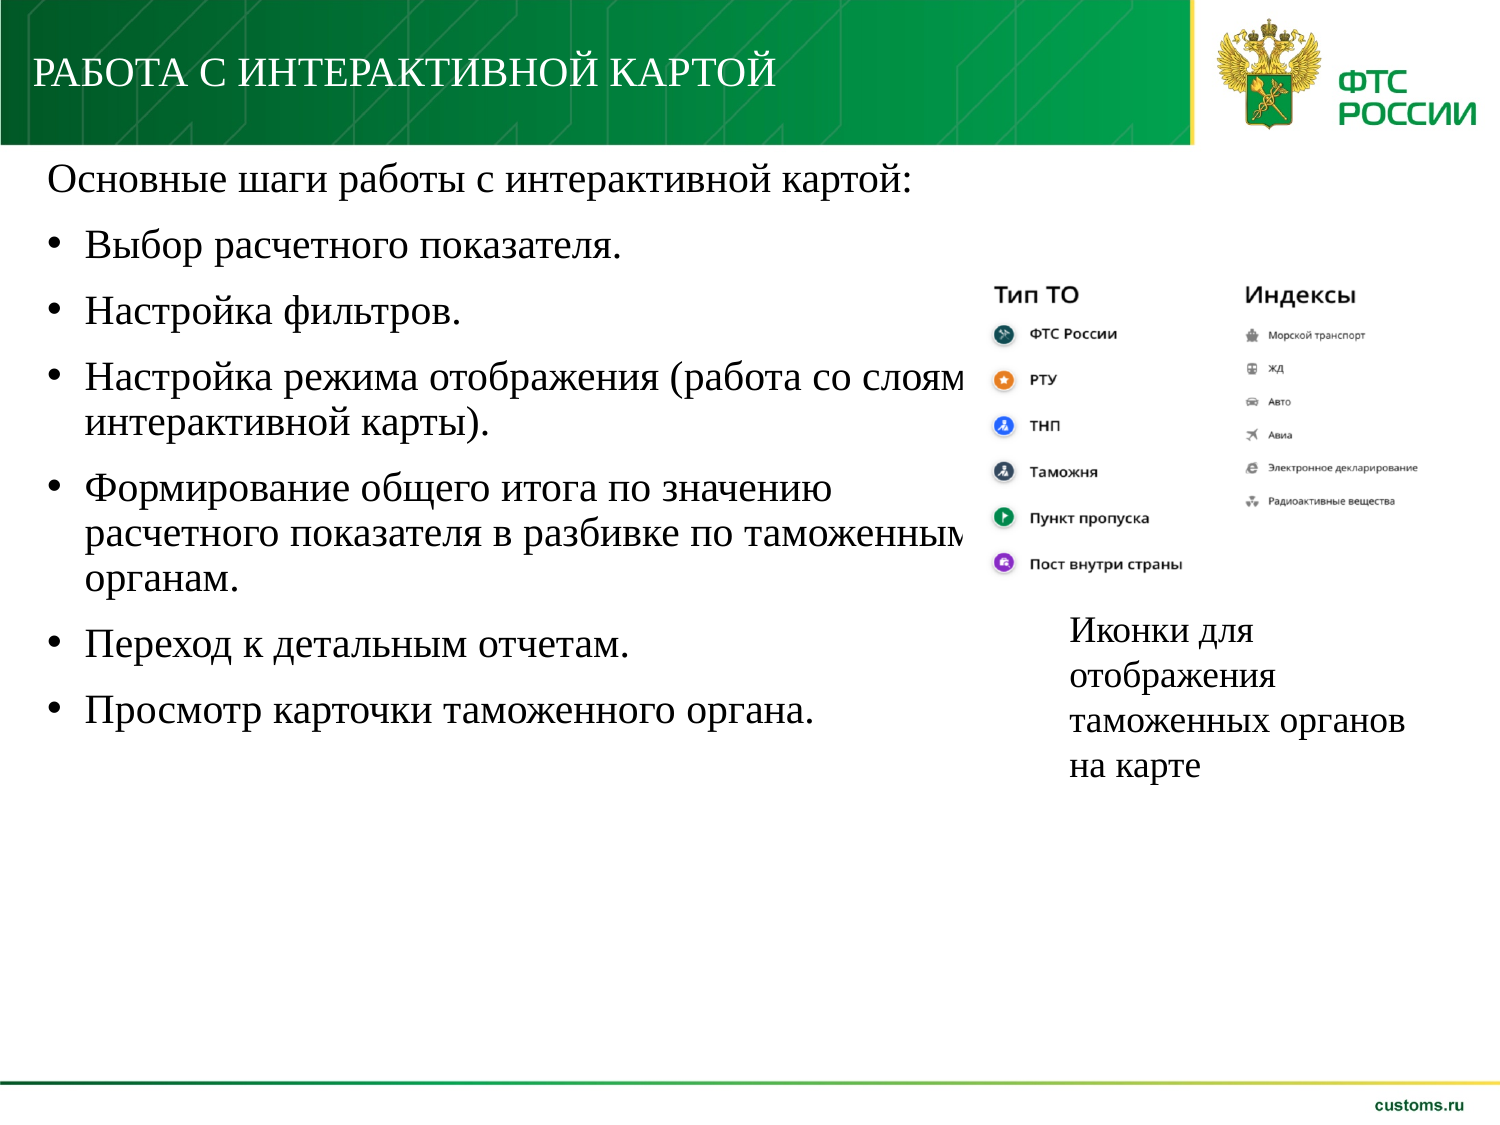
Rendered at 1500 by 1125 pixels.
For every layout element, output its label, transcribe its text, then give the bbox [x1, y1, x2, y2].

title РАБОТА С ИНТЕРАКТИВНОЙ КАРТОЙ [17, 7, 1402, 139]
picture [0, 0, 1500, 1125]
list Основные шаги работы с интерактивной картой: Выбор расчетного показателя. Настройка фильтров. Настройка режима отображения (работа со слоями интерактивной карты). Формирование общего итога по значению расчетного показателя в разбивке по таможенным органам. Переход к детальным отчетам. Просмотр карточки таможенного органа. [32, 149, 1047, 892]
text_box Иконки для отображения таможенных органов на карте [1054, 597, 1430, 793]
